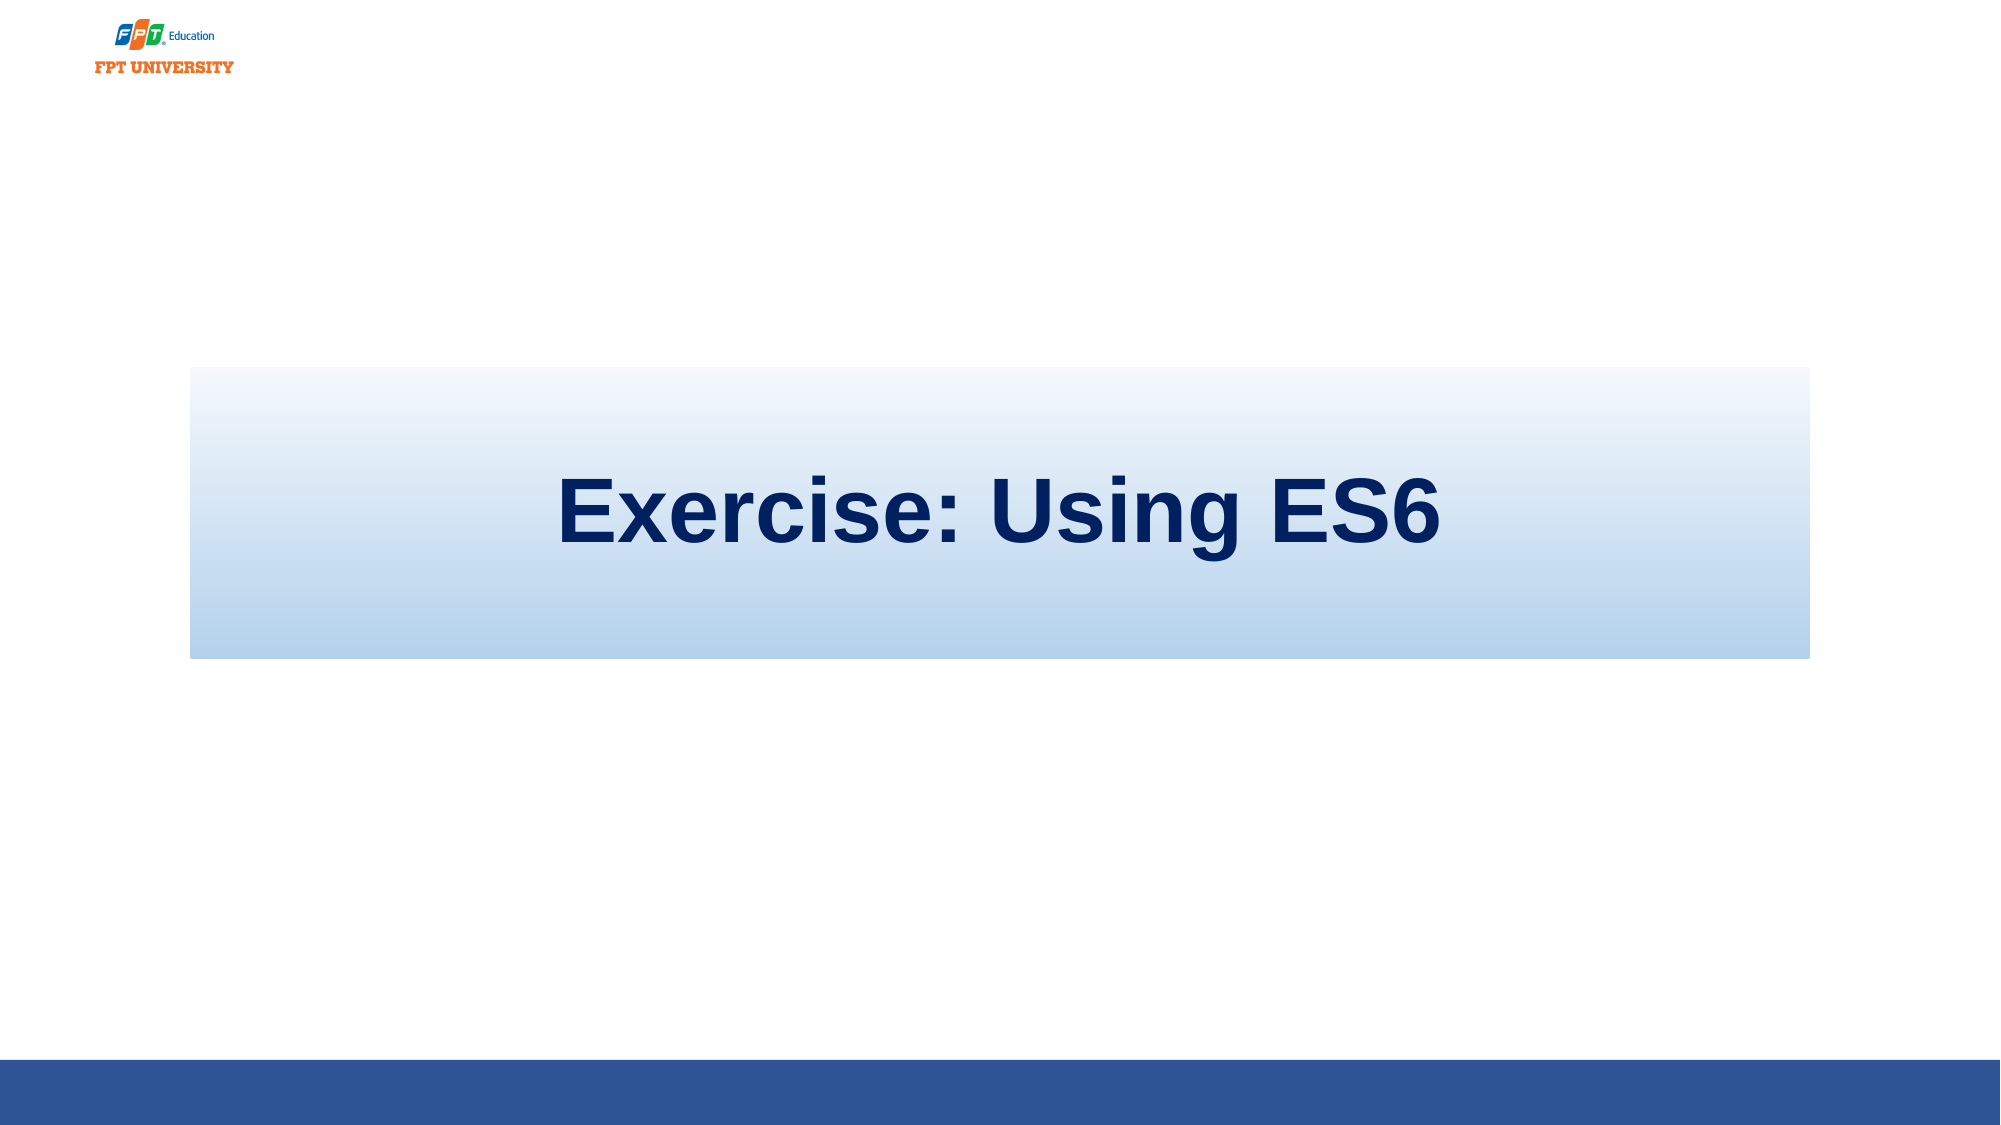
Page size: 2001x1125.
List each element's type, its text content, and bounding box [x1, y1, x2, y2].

title Exercise: Using ES6 [190, 367, 1810, 659]
picture [85, 3, 239, 88]
